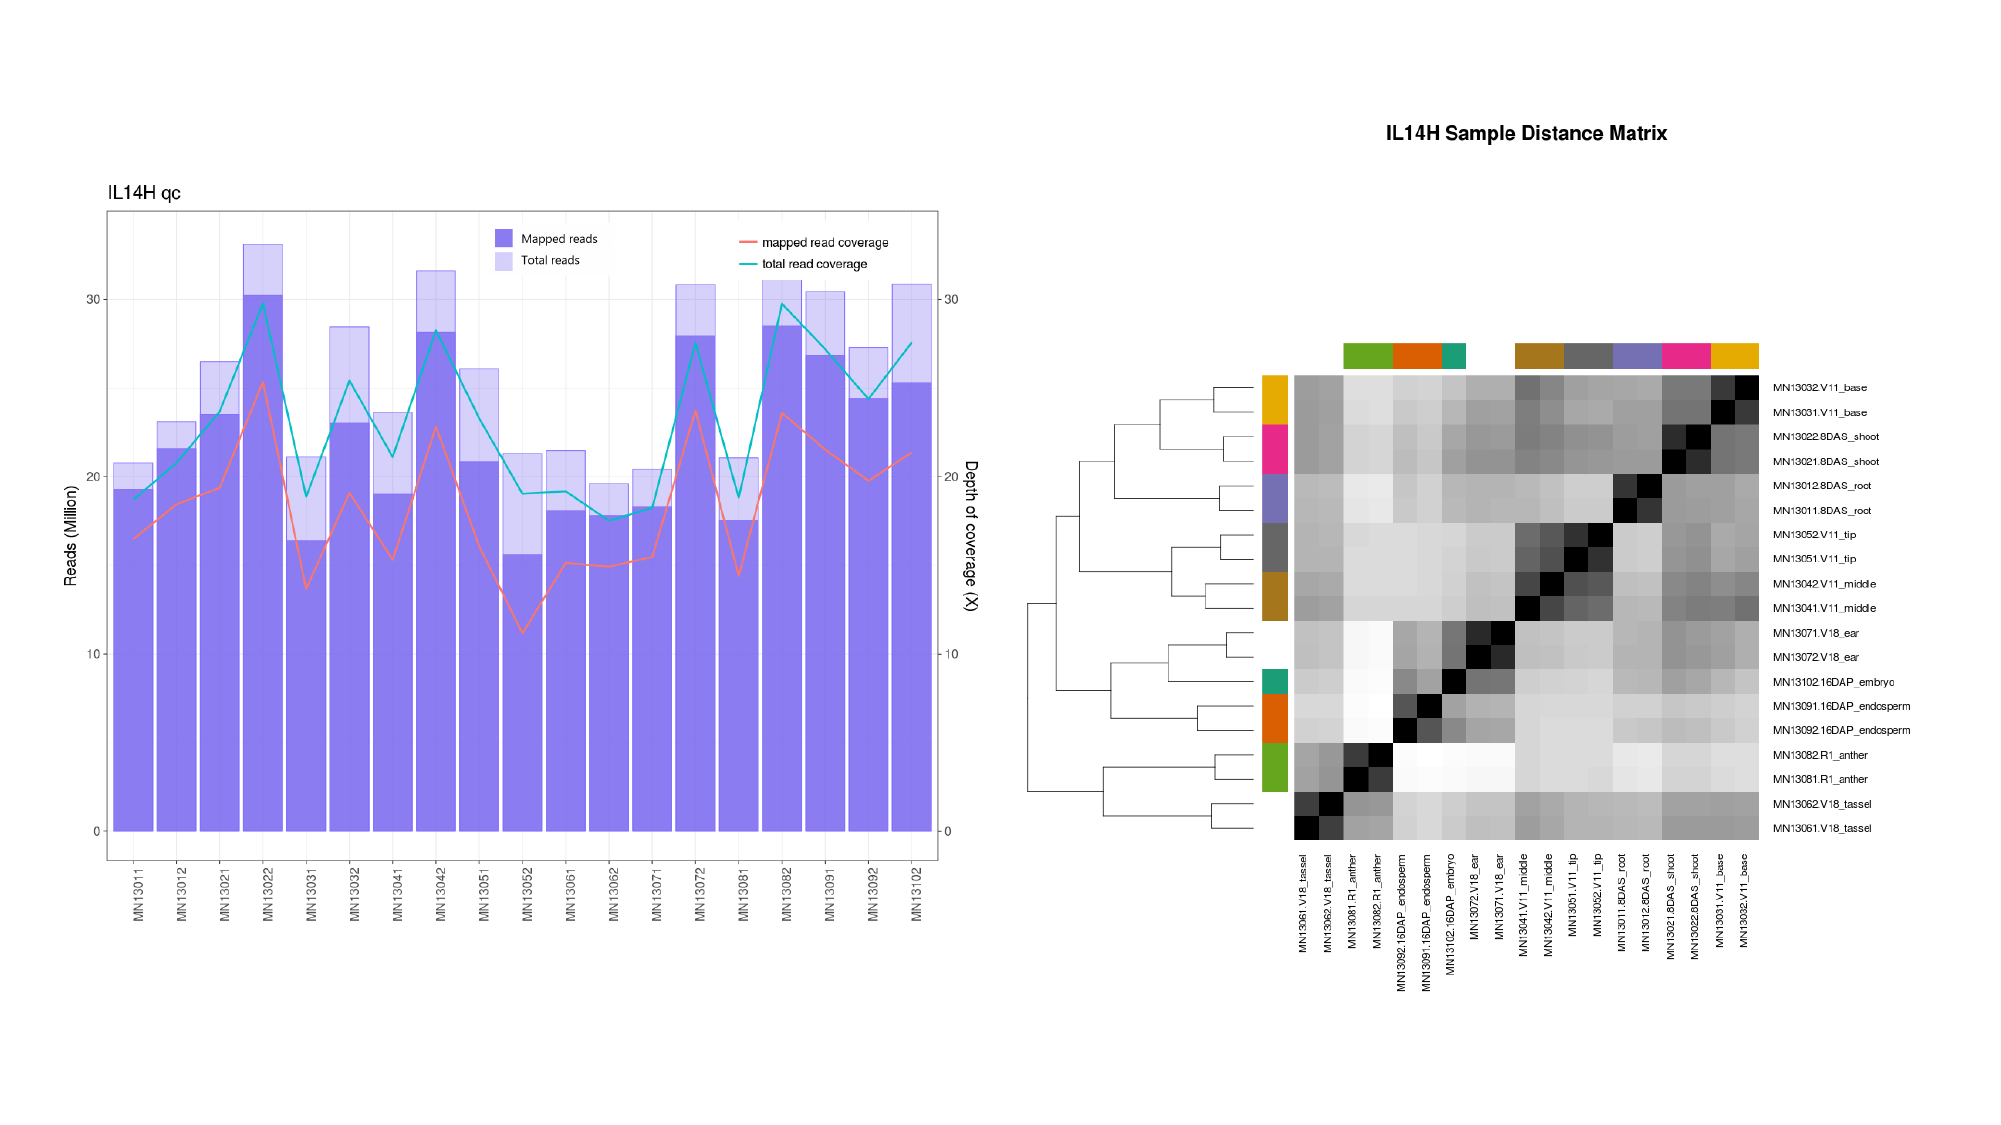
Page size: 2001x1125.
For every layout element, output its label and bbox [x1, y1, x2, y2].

picture [1018, 99, 1944, 1025]
picture [56, 177, 982, 948]
